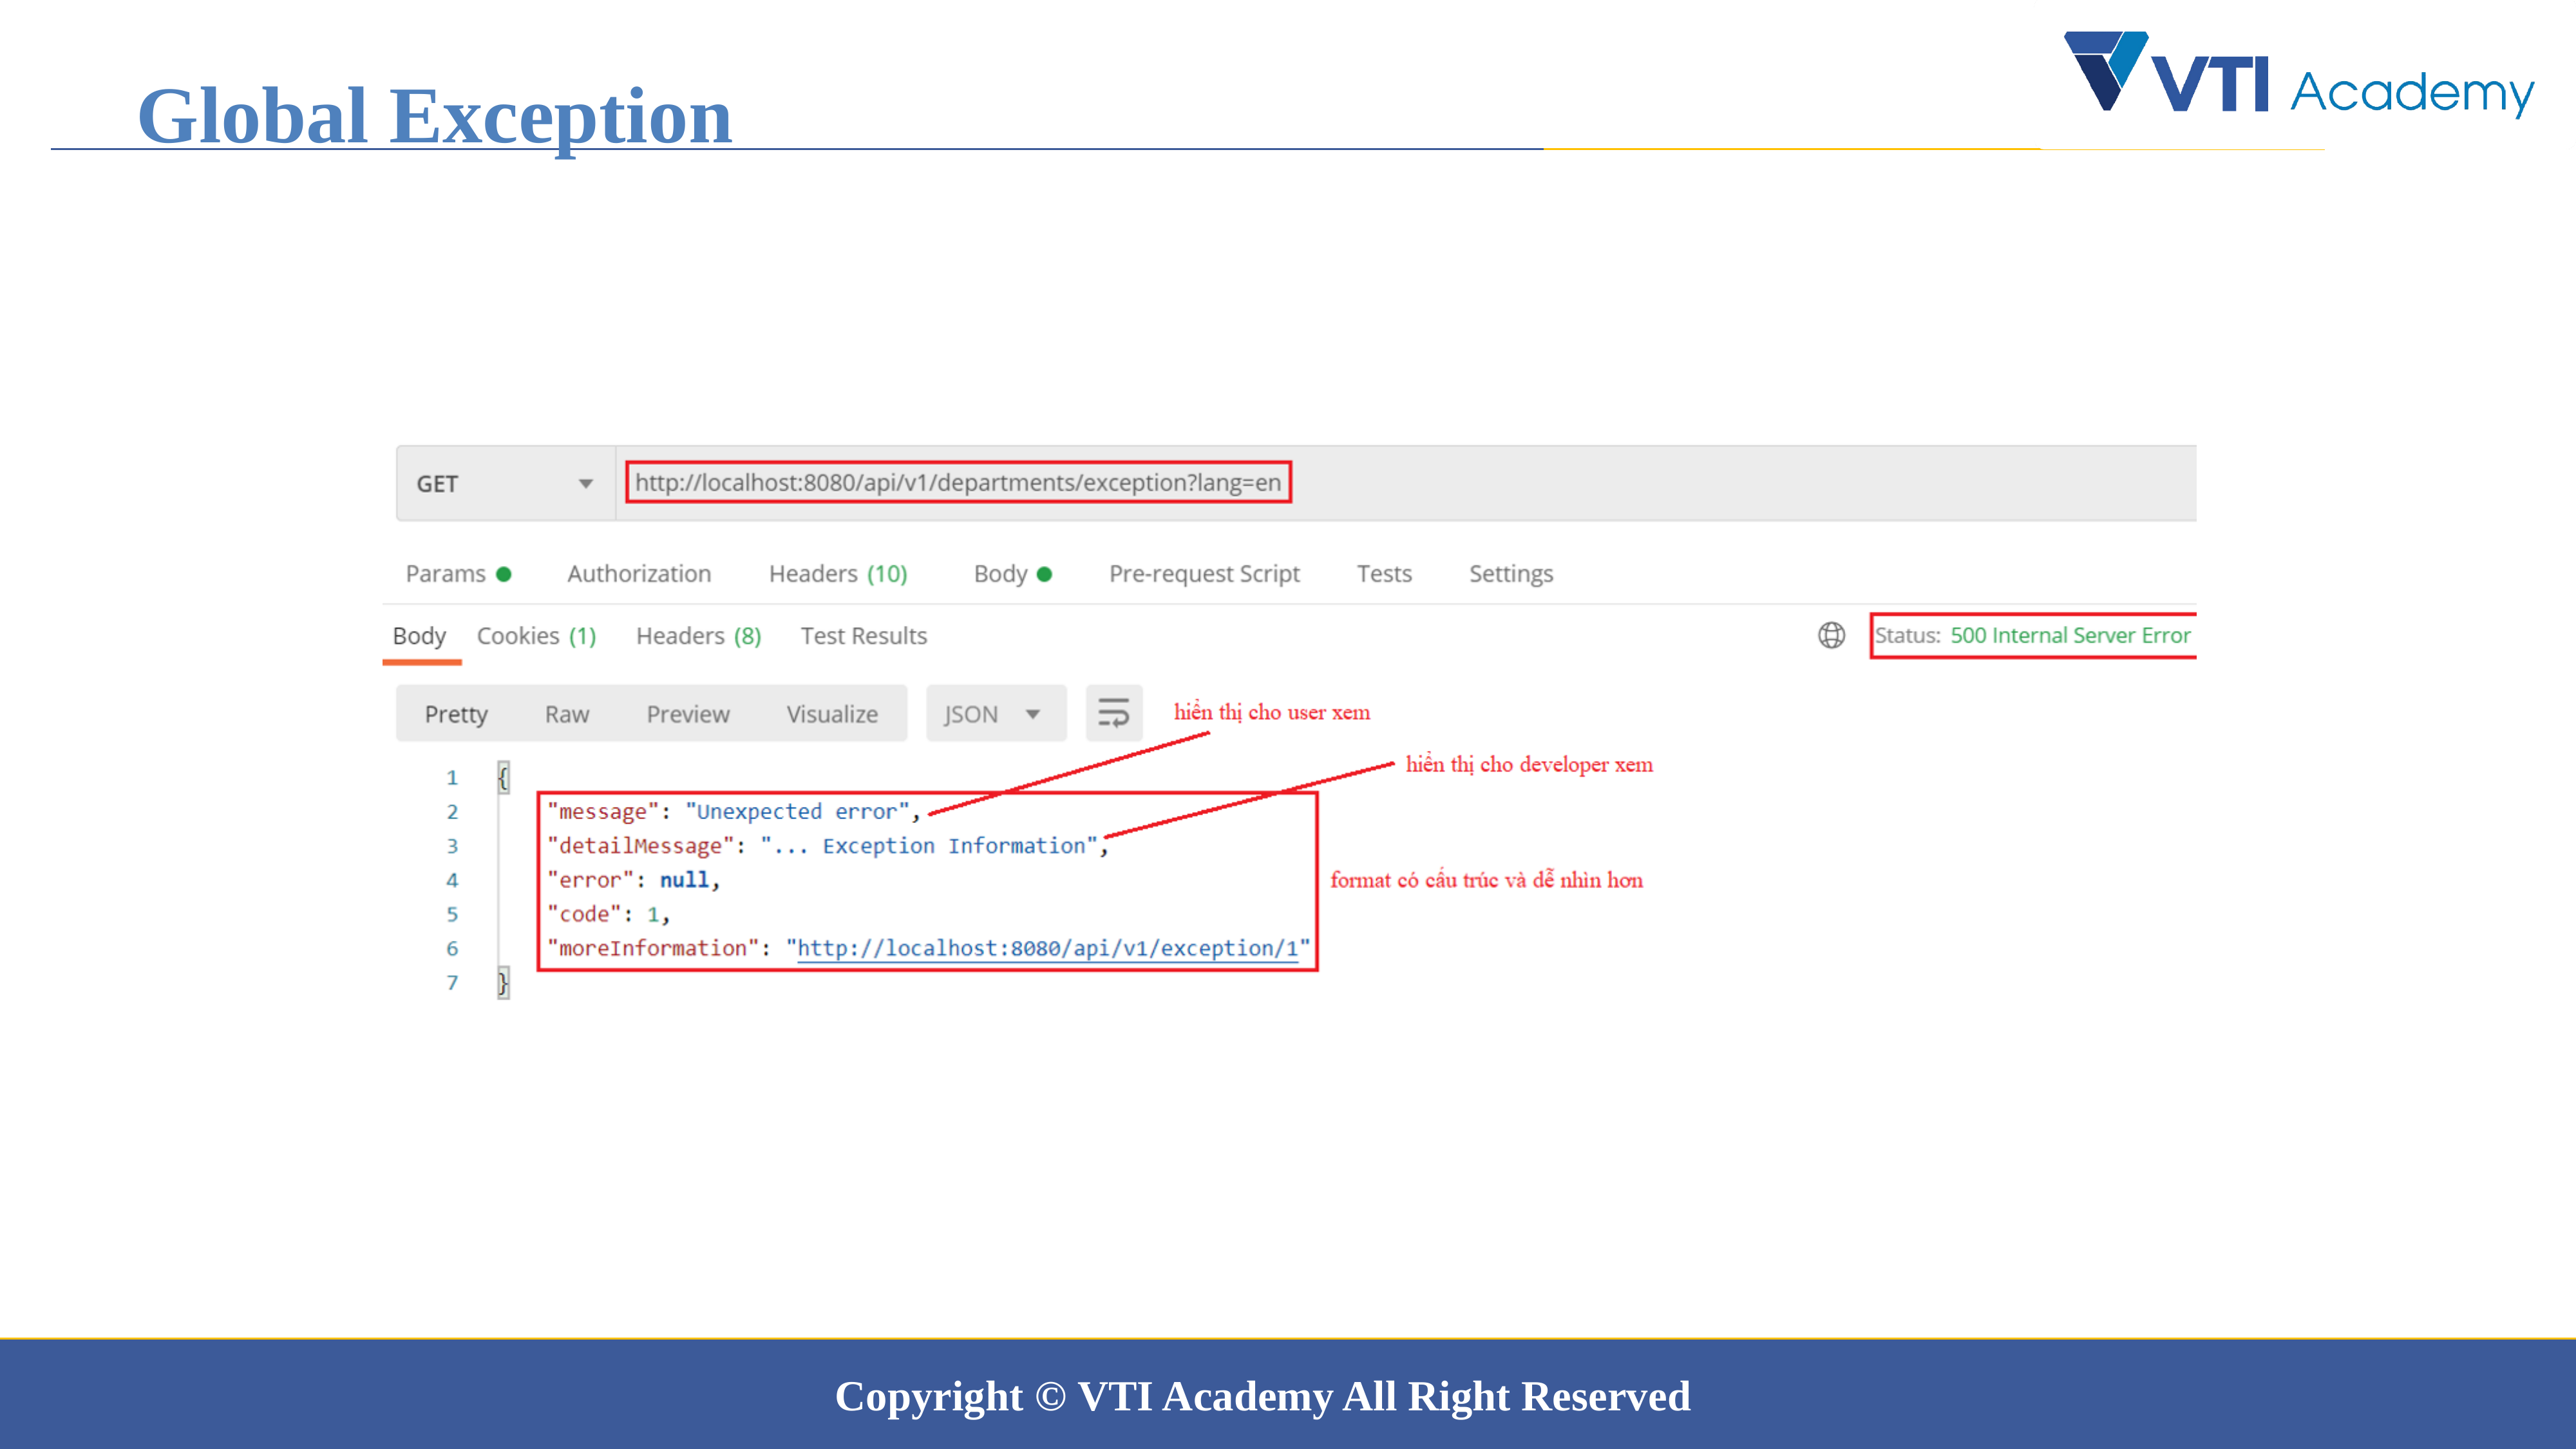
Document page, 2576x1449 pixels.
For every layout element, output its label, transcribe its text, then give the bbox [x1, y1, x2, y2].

text_box Global Exception [126, 60, 1212, 161]
picture [2034, 0, 2576, 149]
picture [383, 434, 2197, 1005]
